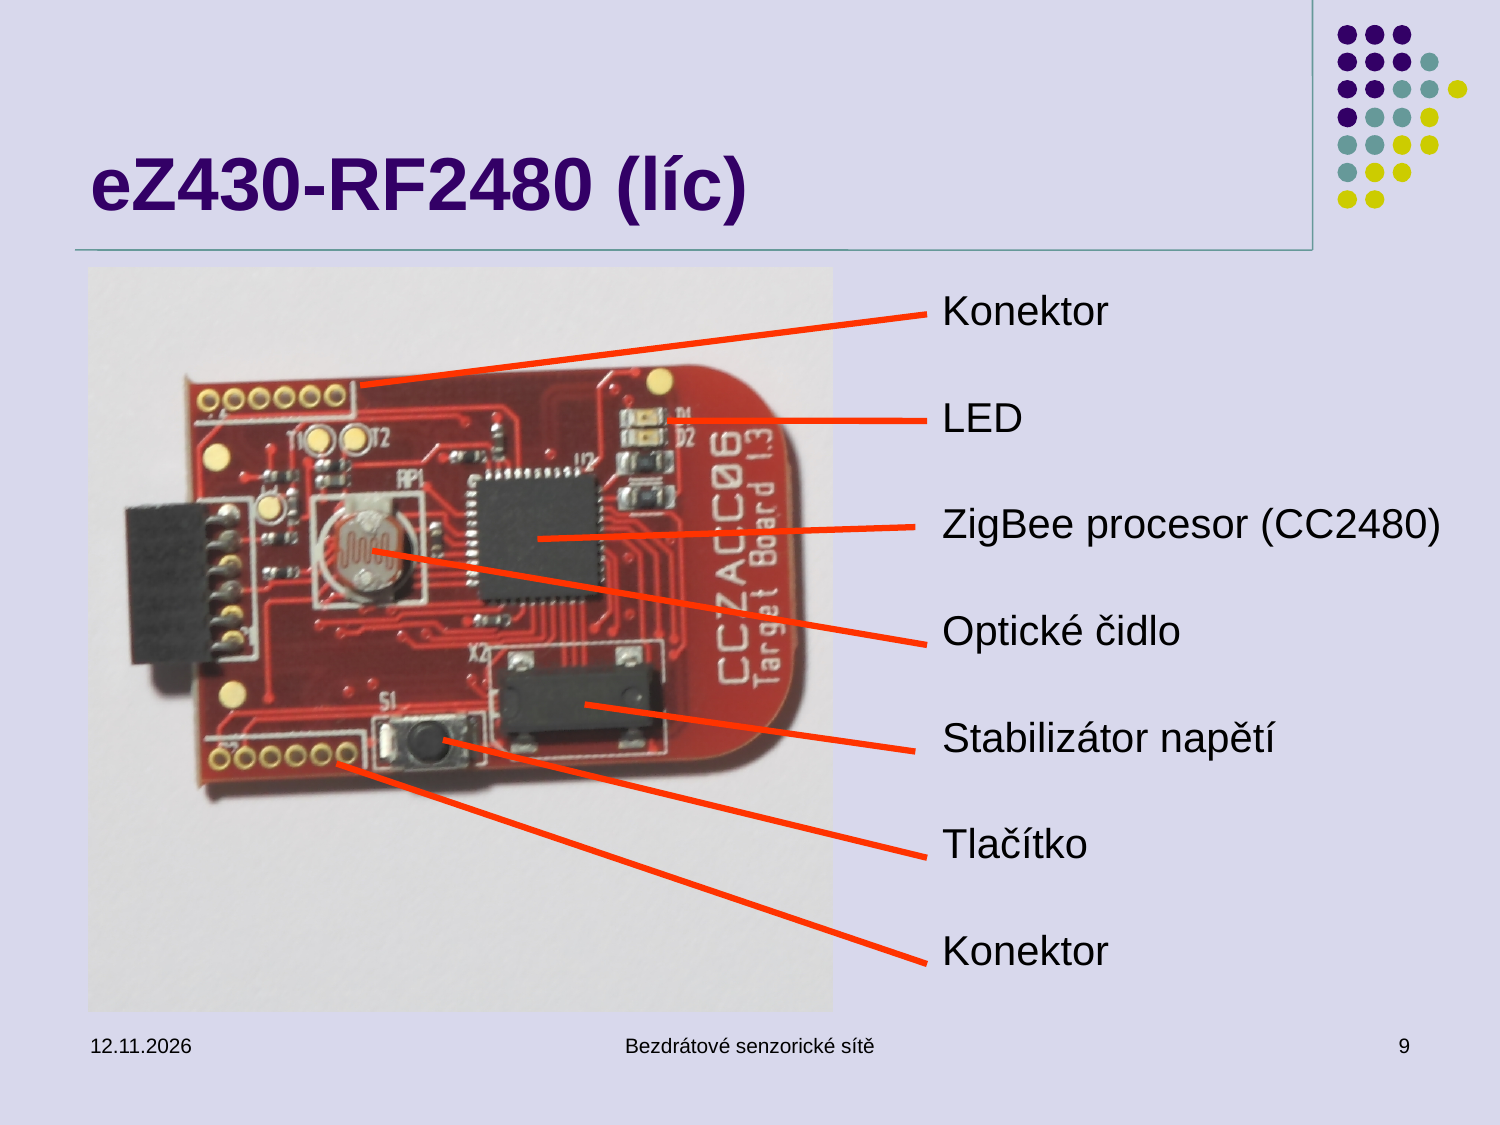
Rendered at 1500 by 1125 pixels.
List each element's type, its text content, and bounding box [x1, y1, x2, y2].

slide_number 9 [1074, 1025, 1425, 1100]
footer Bezdrátové senzorické sítě [512, 1025, 988, 1100]
picture [88, 266, 834, 1012]
title eZ430-RF2480 (líc) [75, 20, 1313, 233]
list Konektor LED ZigBee procesor (CC2480) Optické čidlo Stabilizátor napětí Tlačítko Konektor [927, 282, 1471, 1006]
slide_number 26. 11. 2019 [75, 1025, 425, 1100]
